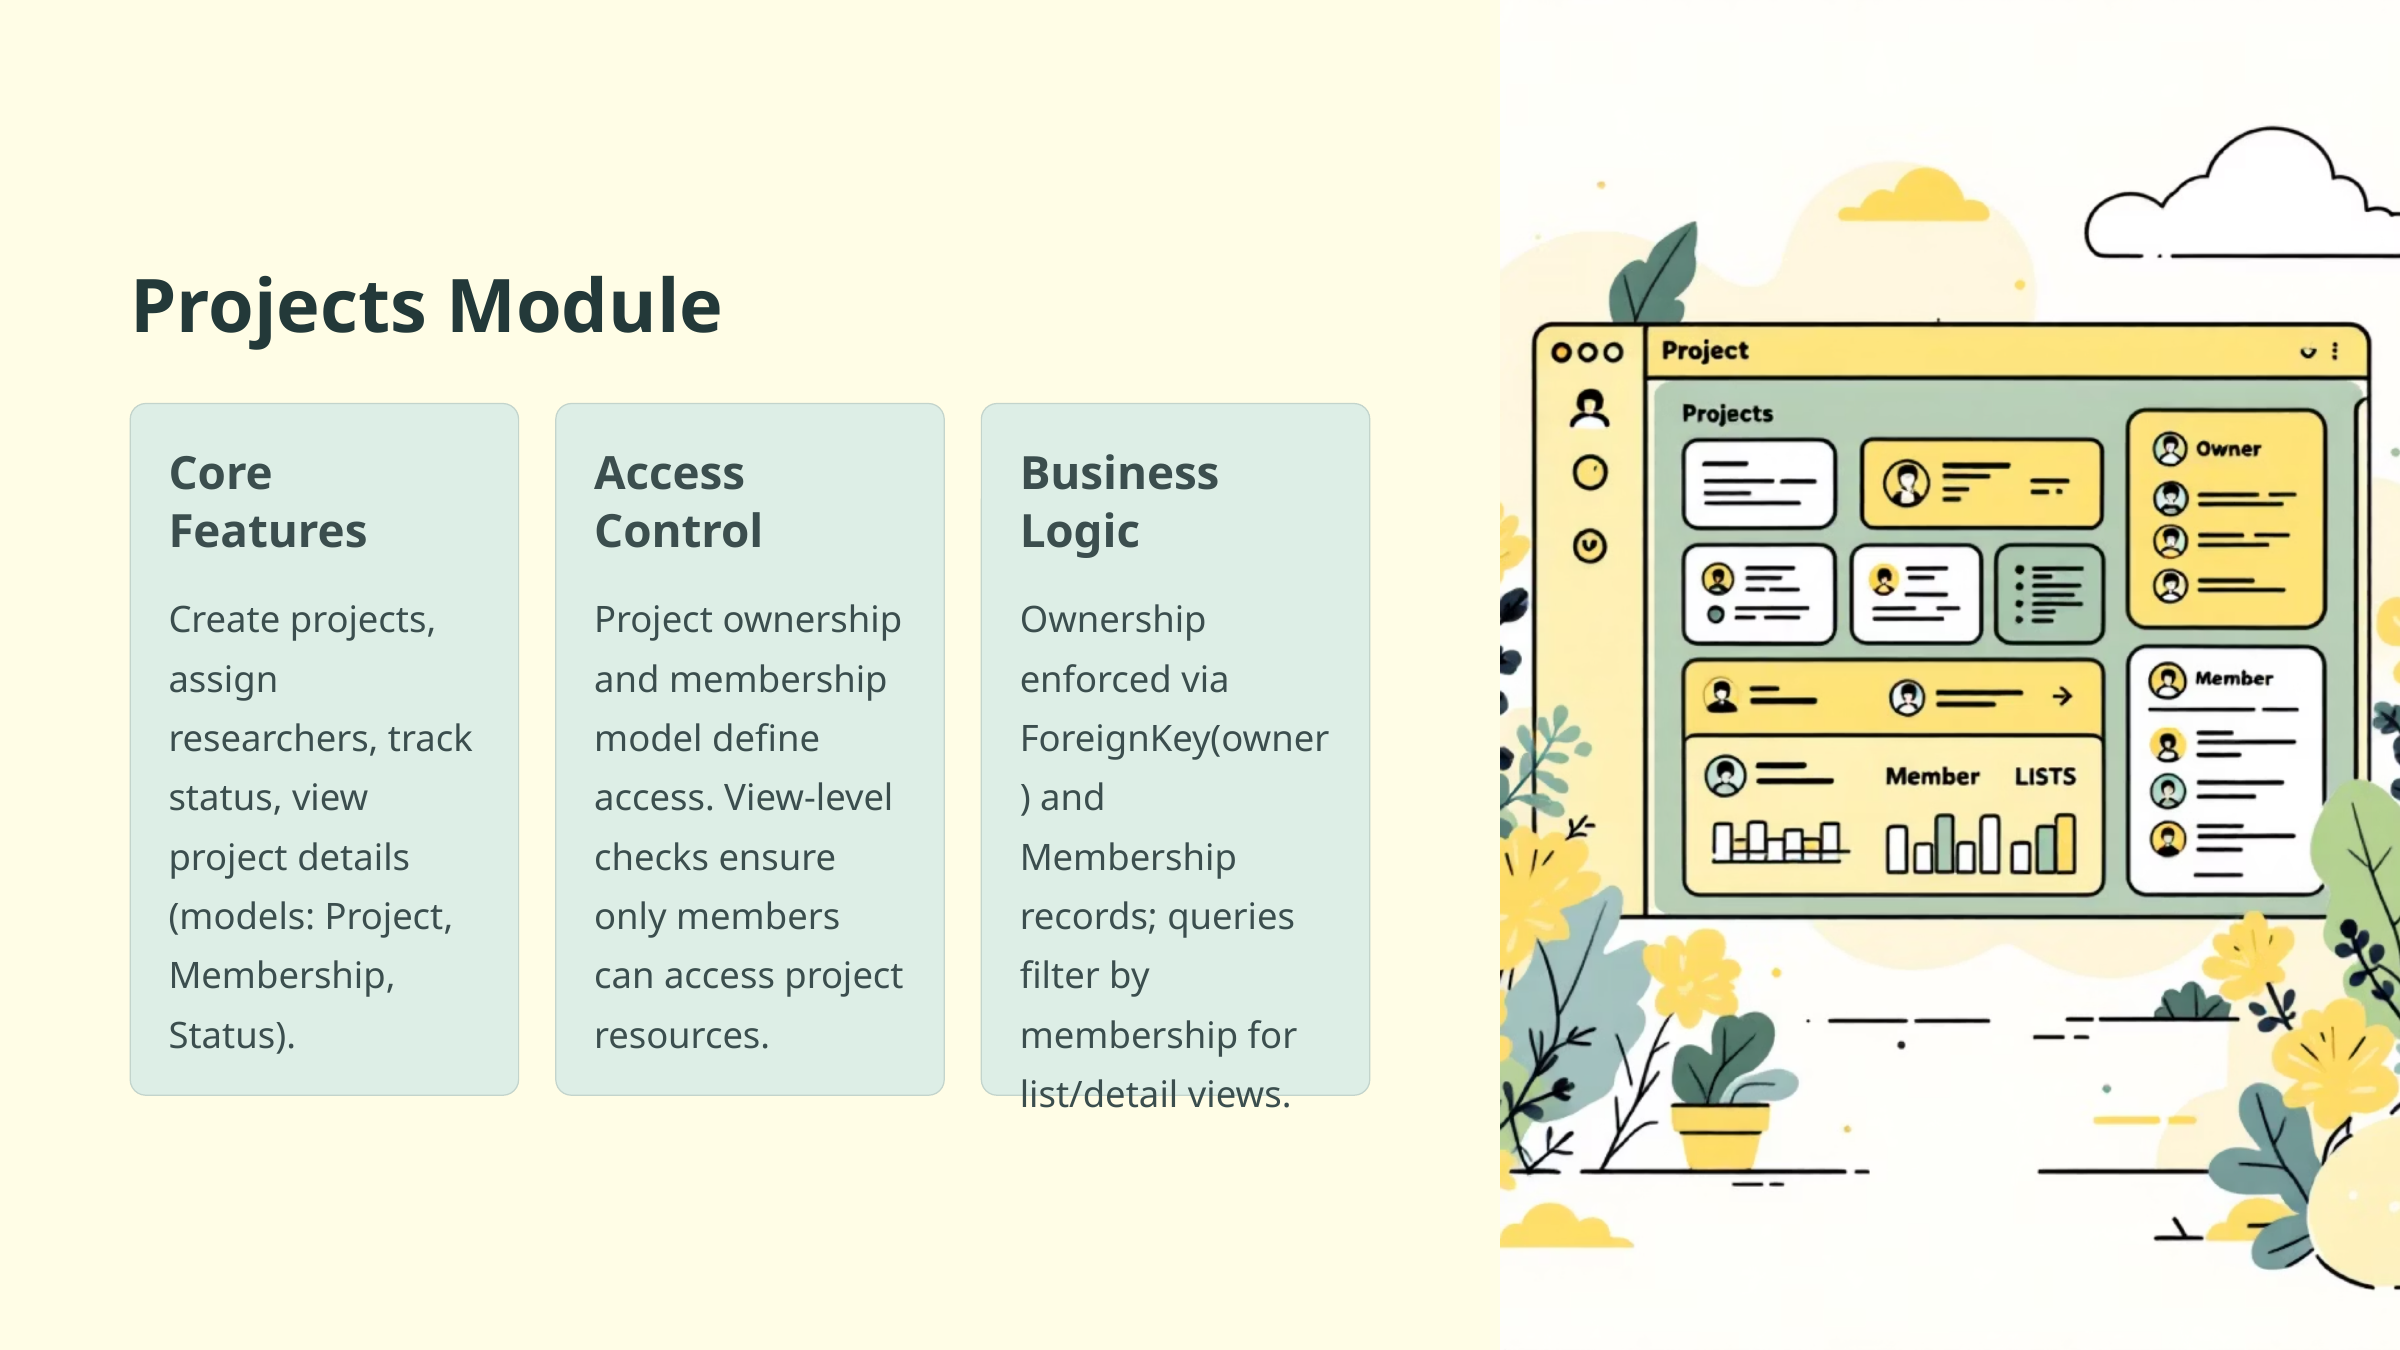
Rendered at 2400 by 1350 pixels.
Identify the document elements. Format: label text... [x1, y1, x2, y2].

text_box Access Control [594, 441, 906, 559]
text_box Project ownership and membership model define access. View-level checks ensure only members can access project resources. [594, 580, 906, 1057]
text_box Ownership enforced via ForeignKey(owner) and Membership records; queries filter by membership for list/detail views. [1019, 580, 1332, 1057]
picture [1499, 0, 2400, 1350]
text_box Business Logic [1019, 441, 1332, 559]
text_box Projects Module [130, 254, 875, 348]
text_box Core Features [168, 441, 481, 559]
text_box [130, 403, 519, 1096]
text_box Create projects, assign researchers, track status, view project details (models: Project, Membership, Status). [168, 580, 481, 1057]
text_box [981, 403, 1370, 1096]
text_box [555, 403, 945, 1096]
